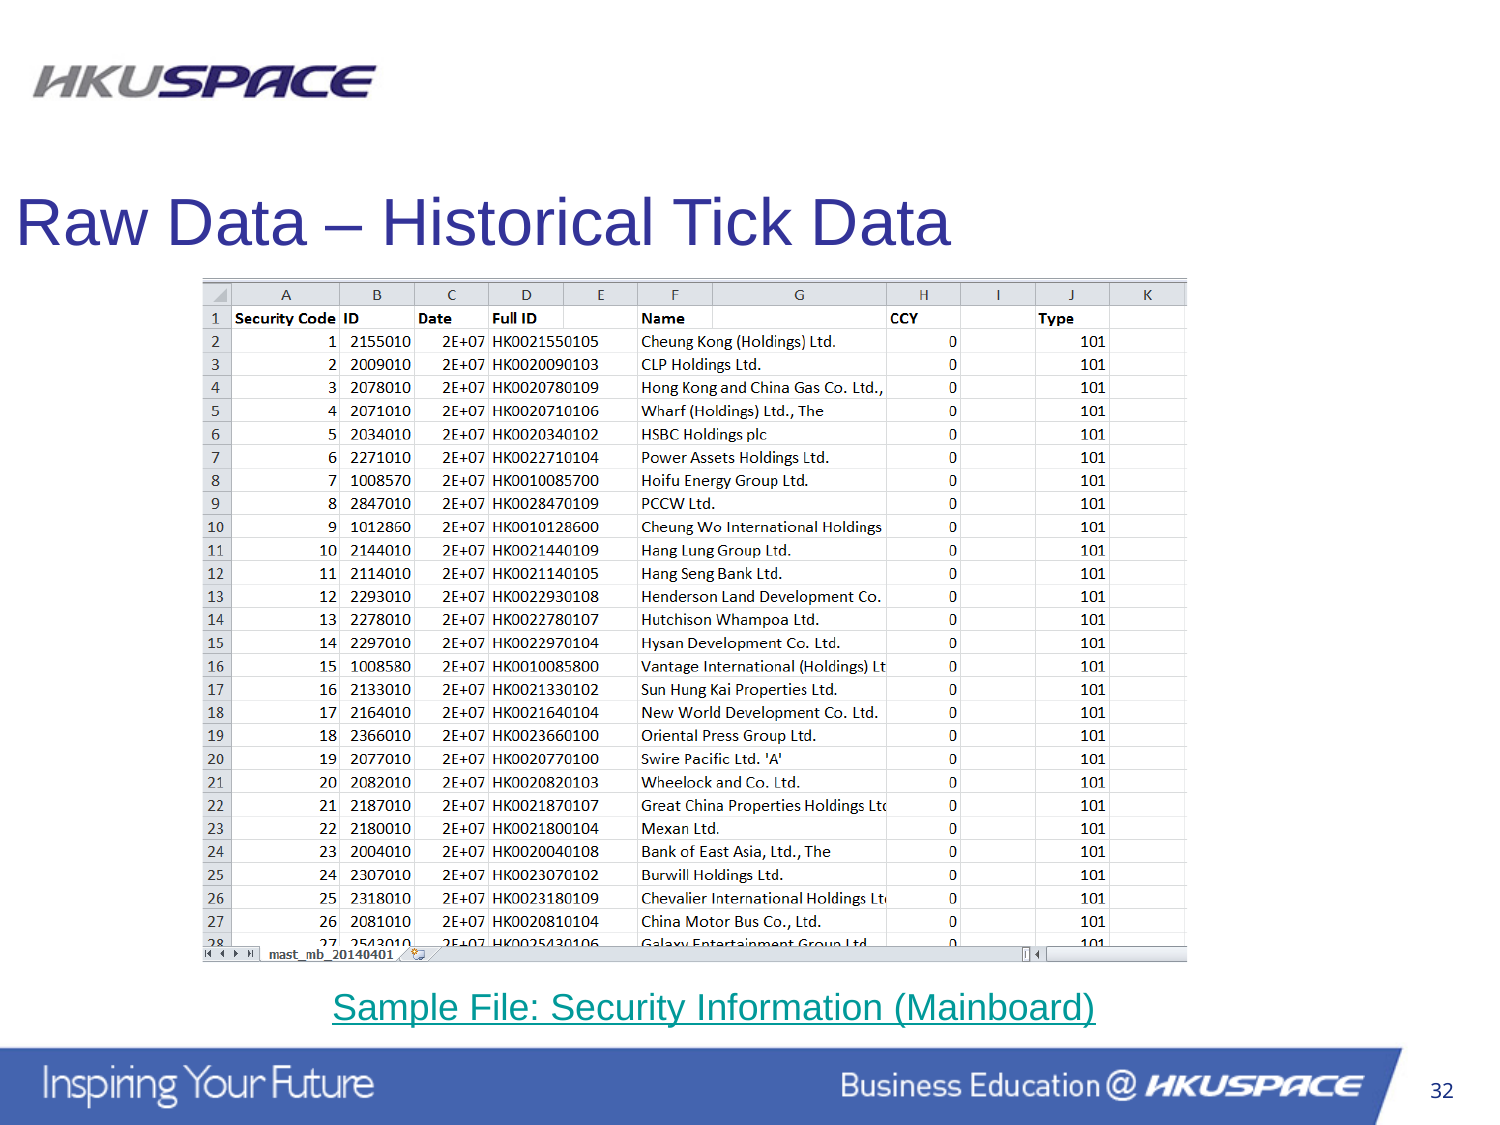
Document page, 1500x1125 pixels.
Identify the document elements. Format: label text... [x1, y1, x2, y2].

text_box Sample File: Security Information (Mainboard) [317, 975, 1111, 1036]
title Raw Data – Historical Tick Data [0, 101, 1325, 266]
text_box [64, 278, 1483, 1047]
slide_number 32 [1415, 1070, 1499, 1125]
picture [0, 0, 1500, 1125]
